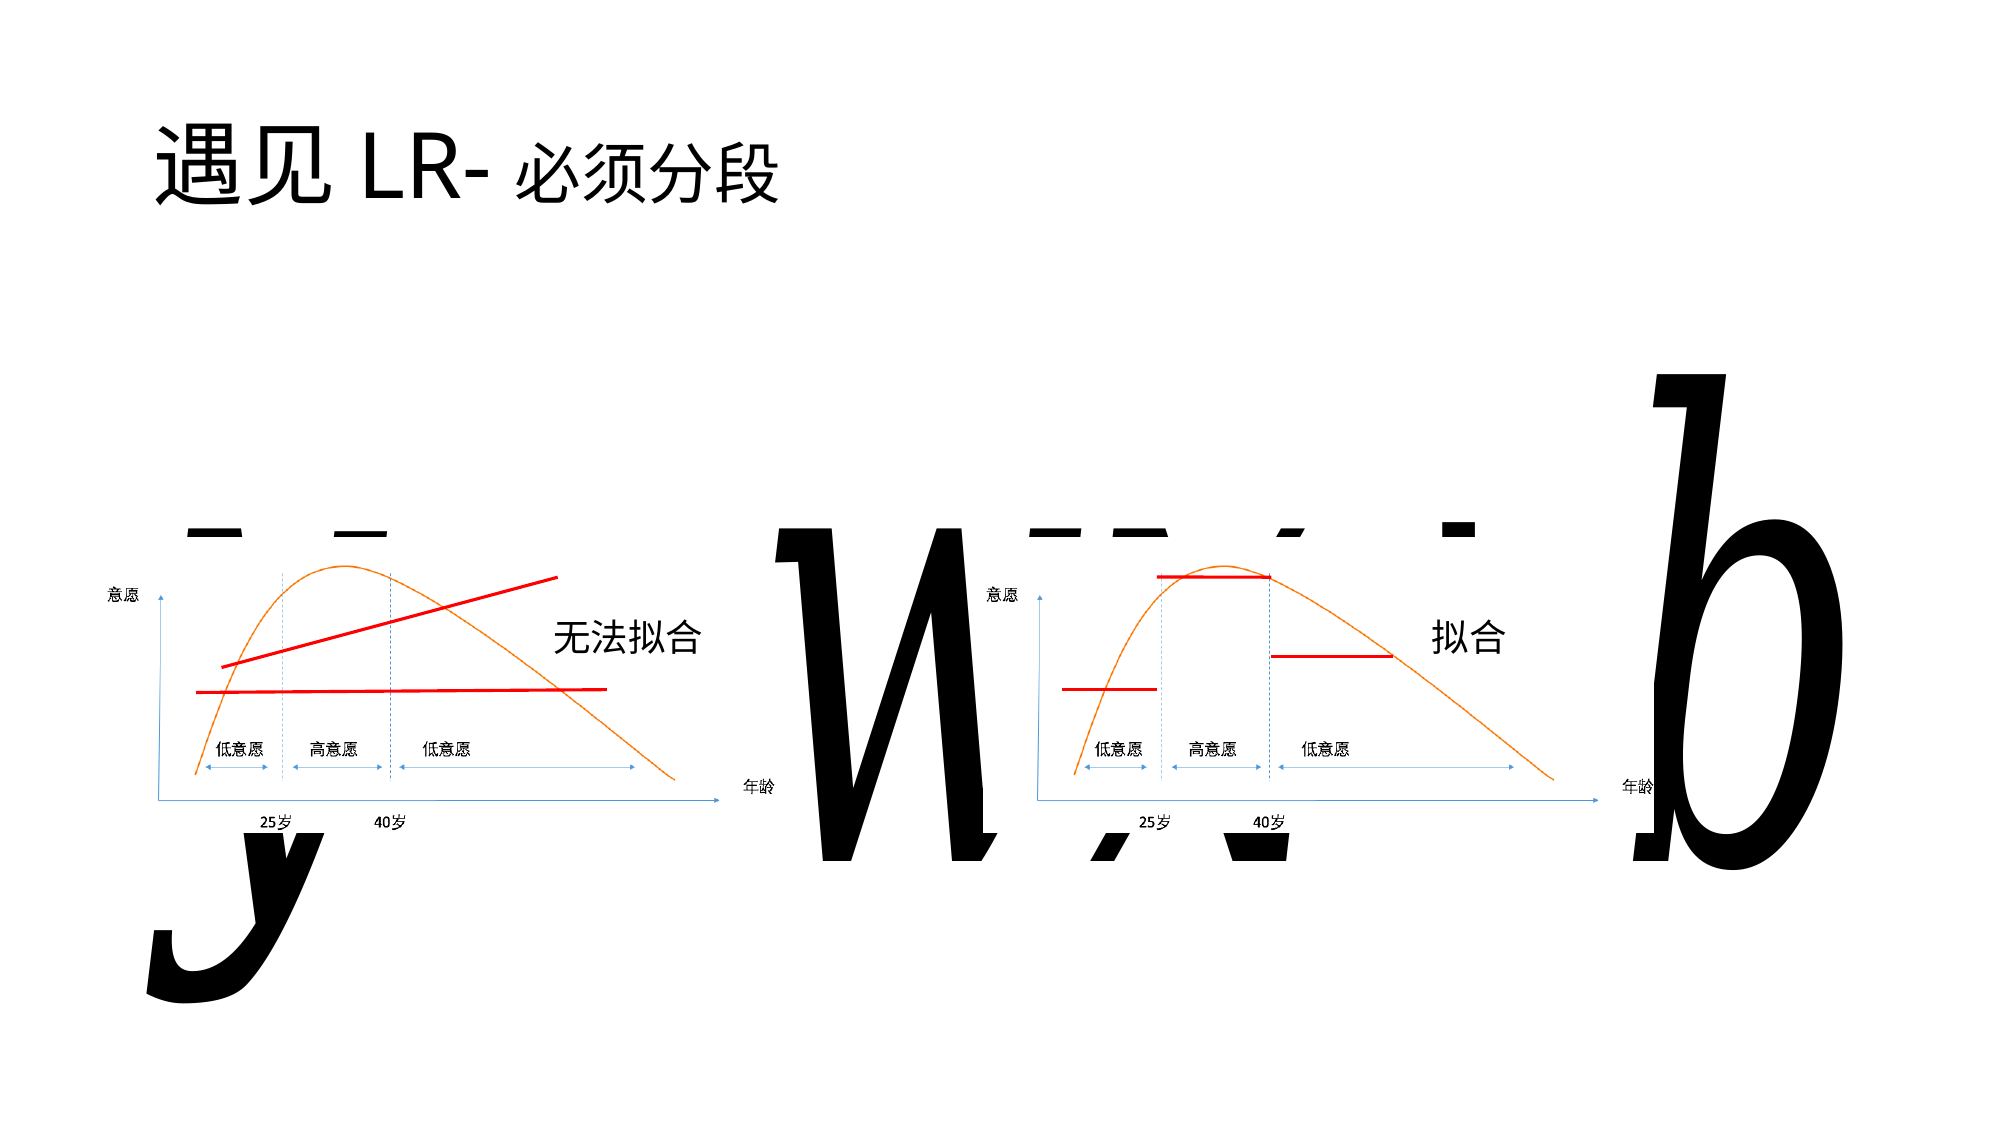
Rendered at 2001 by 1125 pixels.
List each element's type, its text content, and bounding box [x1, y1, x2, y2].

picture [104, 537, 775, 833]
title 遇见LR-必须分段 [137, 59, 1863, 278]
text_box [196, 689, 607, 693]
picture [983, 537, 1654, 833]
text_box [221, 577, 558, 668]
